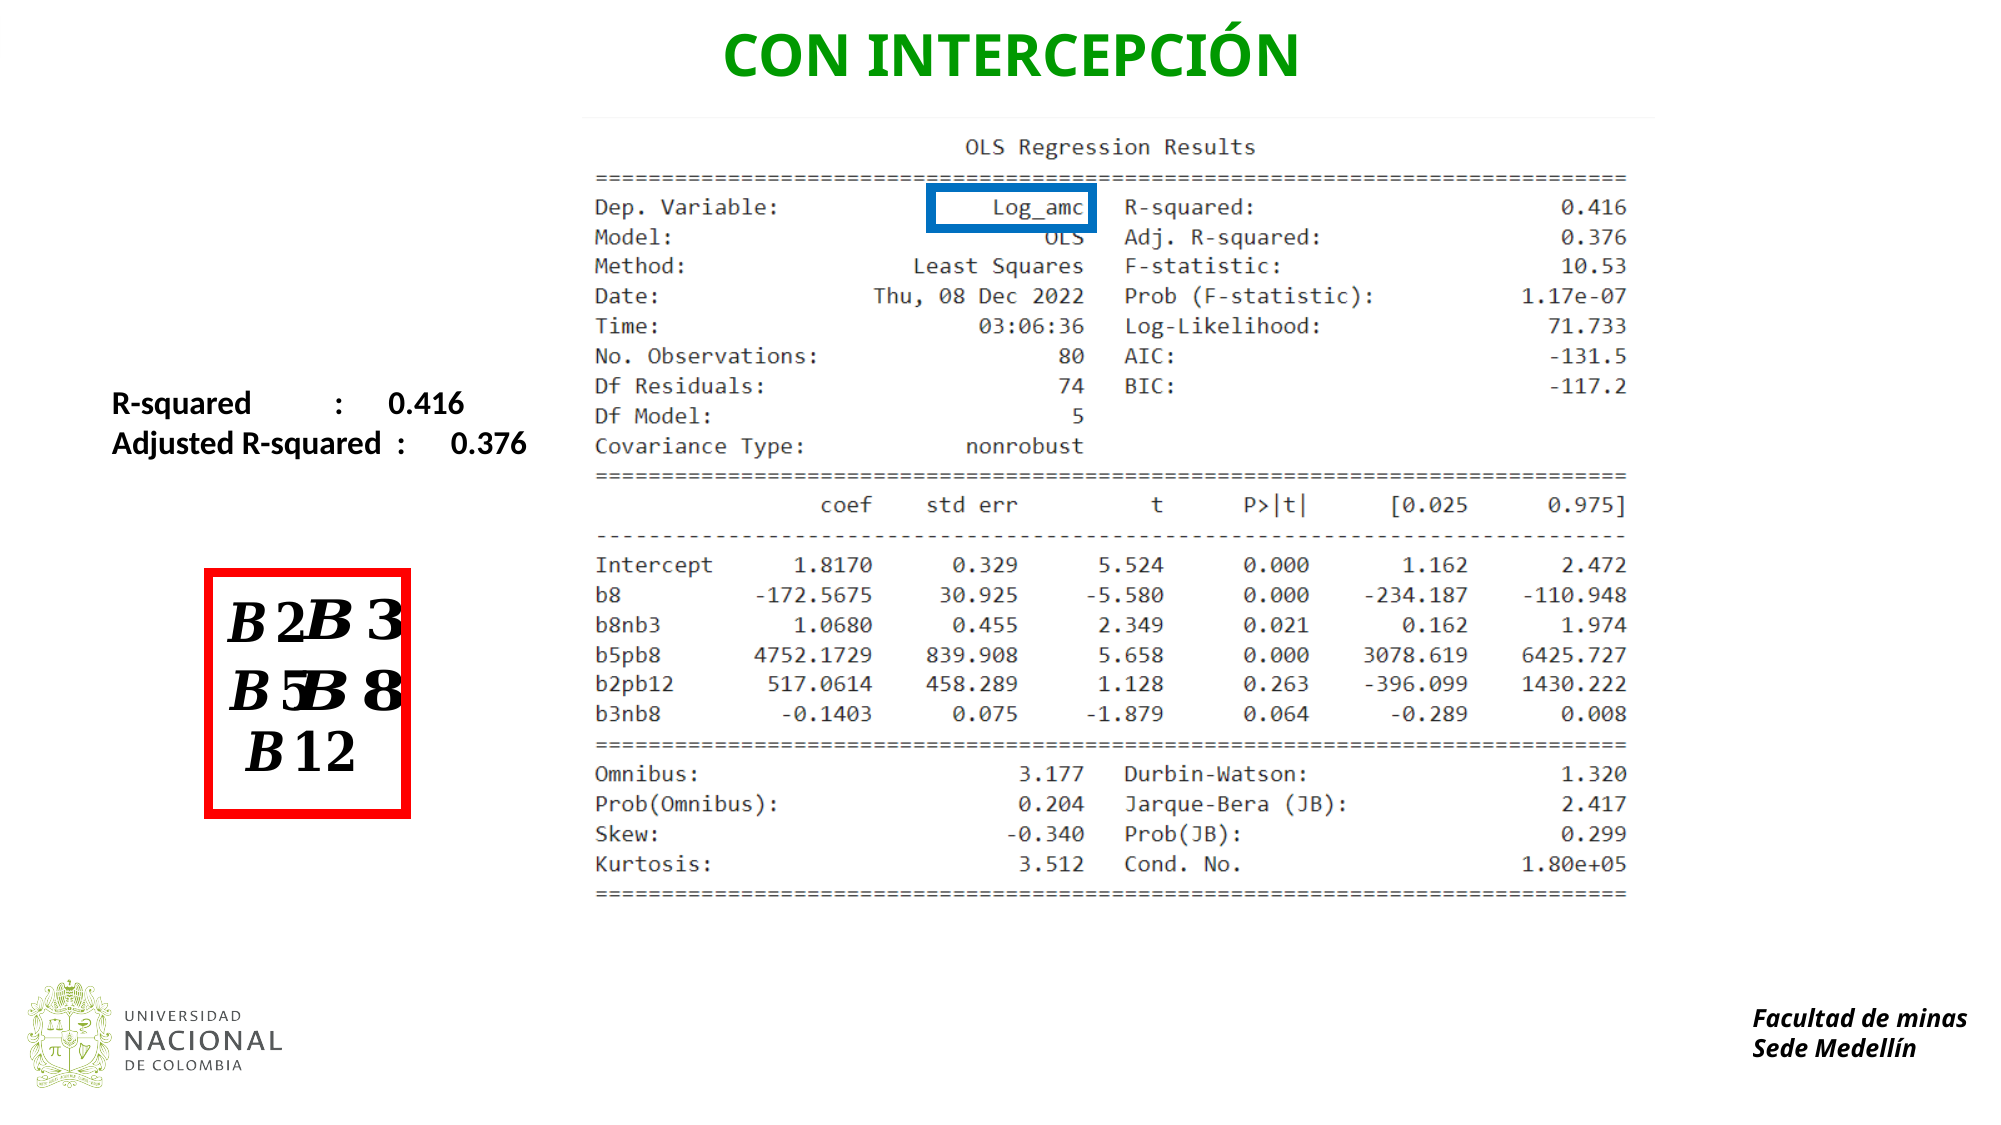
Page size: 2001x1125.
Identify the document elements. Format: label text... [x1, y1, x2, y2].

text_box [208, 571, 407, 815]
picture [0, 952, 309, 1115]
text_box R-squared : 0.416 Adjusted R-squared : 0.376 [97, 373, 562, 469]
text_box Facultad de minas Sede Medellín [1737, 995, 1983, 1070]
text_box CON INTERCEPCIÓN [708, 10, 1317, 96]
picture [582, 117, 1655, 914]
